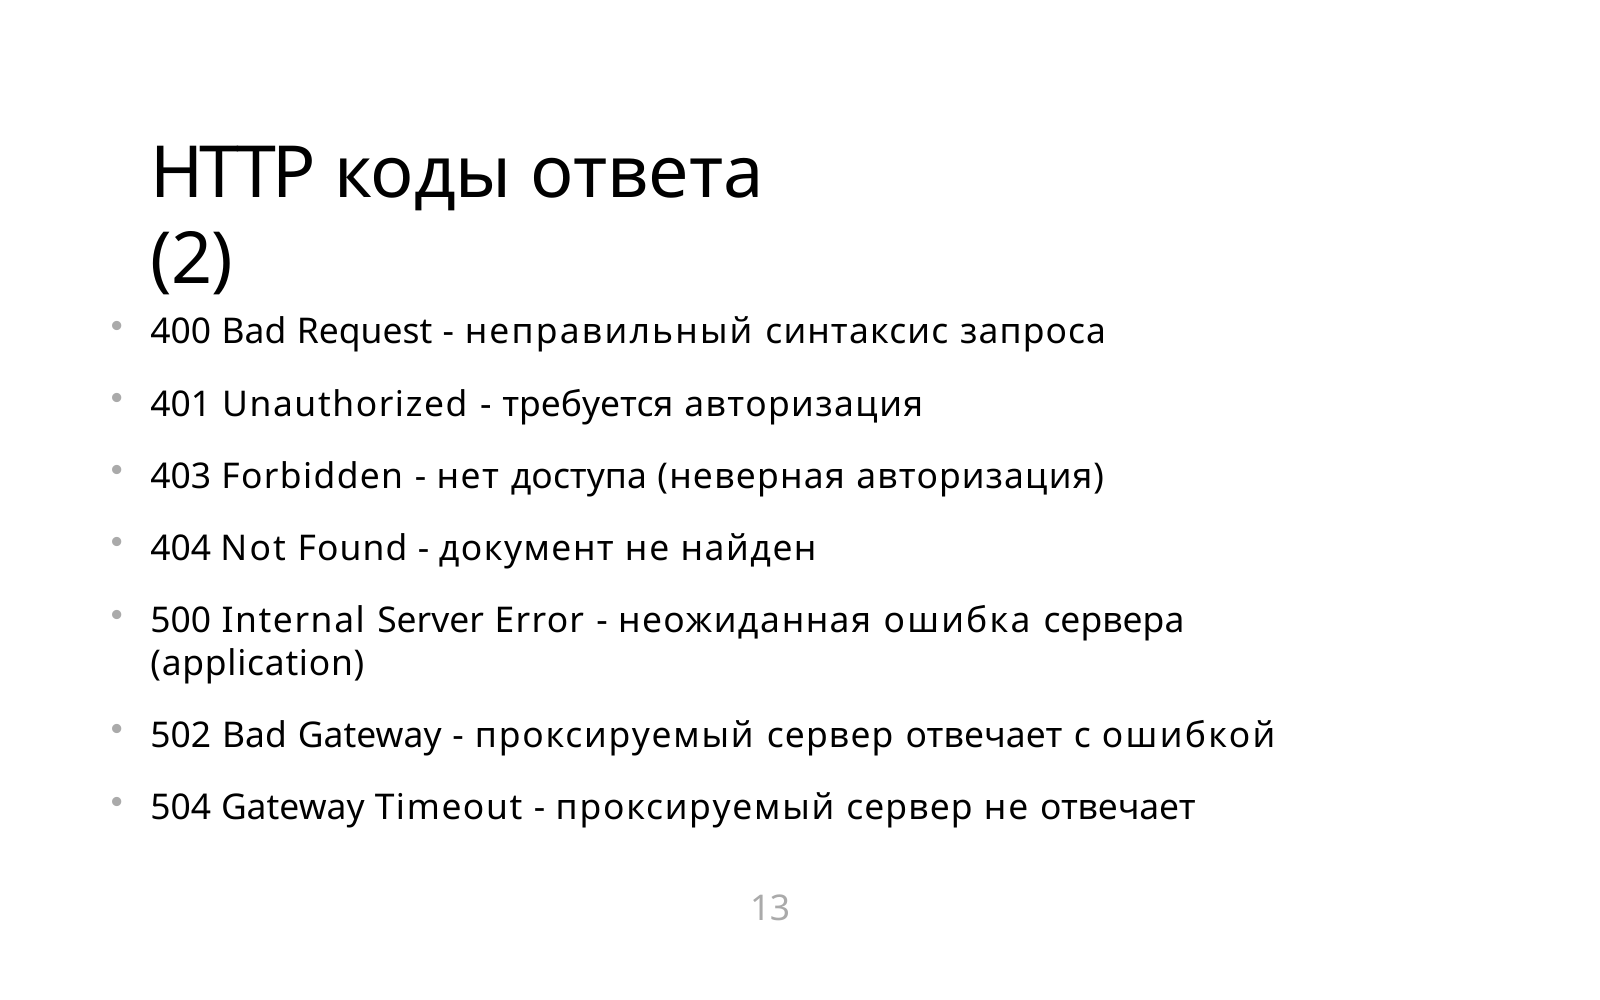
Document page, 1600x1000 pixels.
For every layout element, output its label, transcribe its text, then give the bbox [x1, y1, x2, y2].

text_box 400 Bad Request - неправильный синтаксис запроса 401 Unauthorized - требуется авторизация 403 Forbidden - нет доступа (неверная авторизация) 404 Not Found - документ не найден 500 Internal Server Error - неожиданная ошибка сервера (application) 502 Bad Gateway - проксируемый сервер отвечает с ошибкой 504 Gateway Timeout - проксируемый сервер не отвечает [108, 305, 1354, 827]
title HTTP коды ответа (2) [148, 123, 852, 299]
slide_number 13 [743, 879, 800, 1000]
